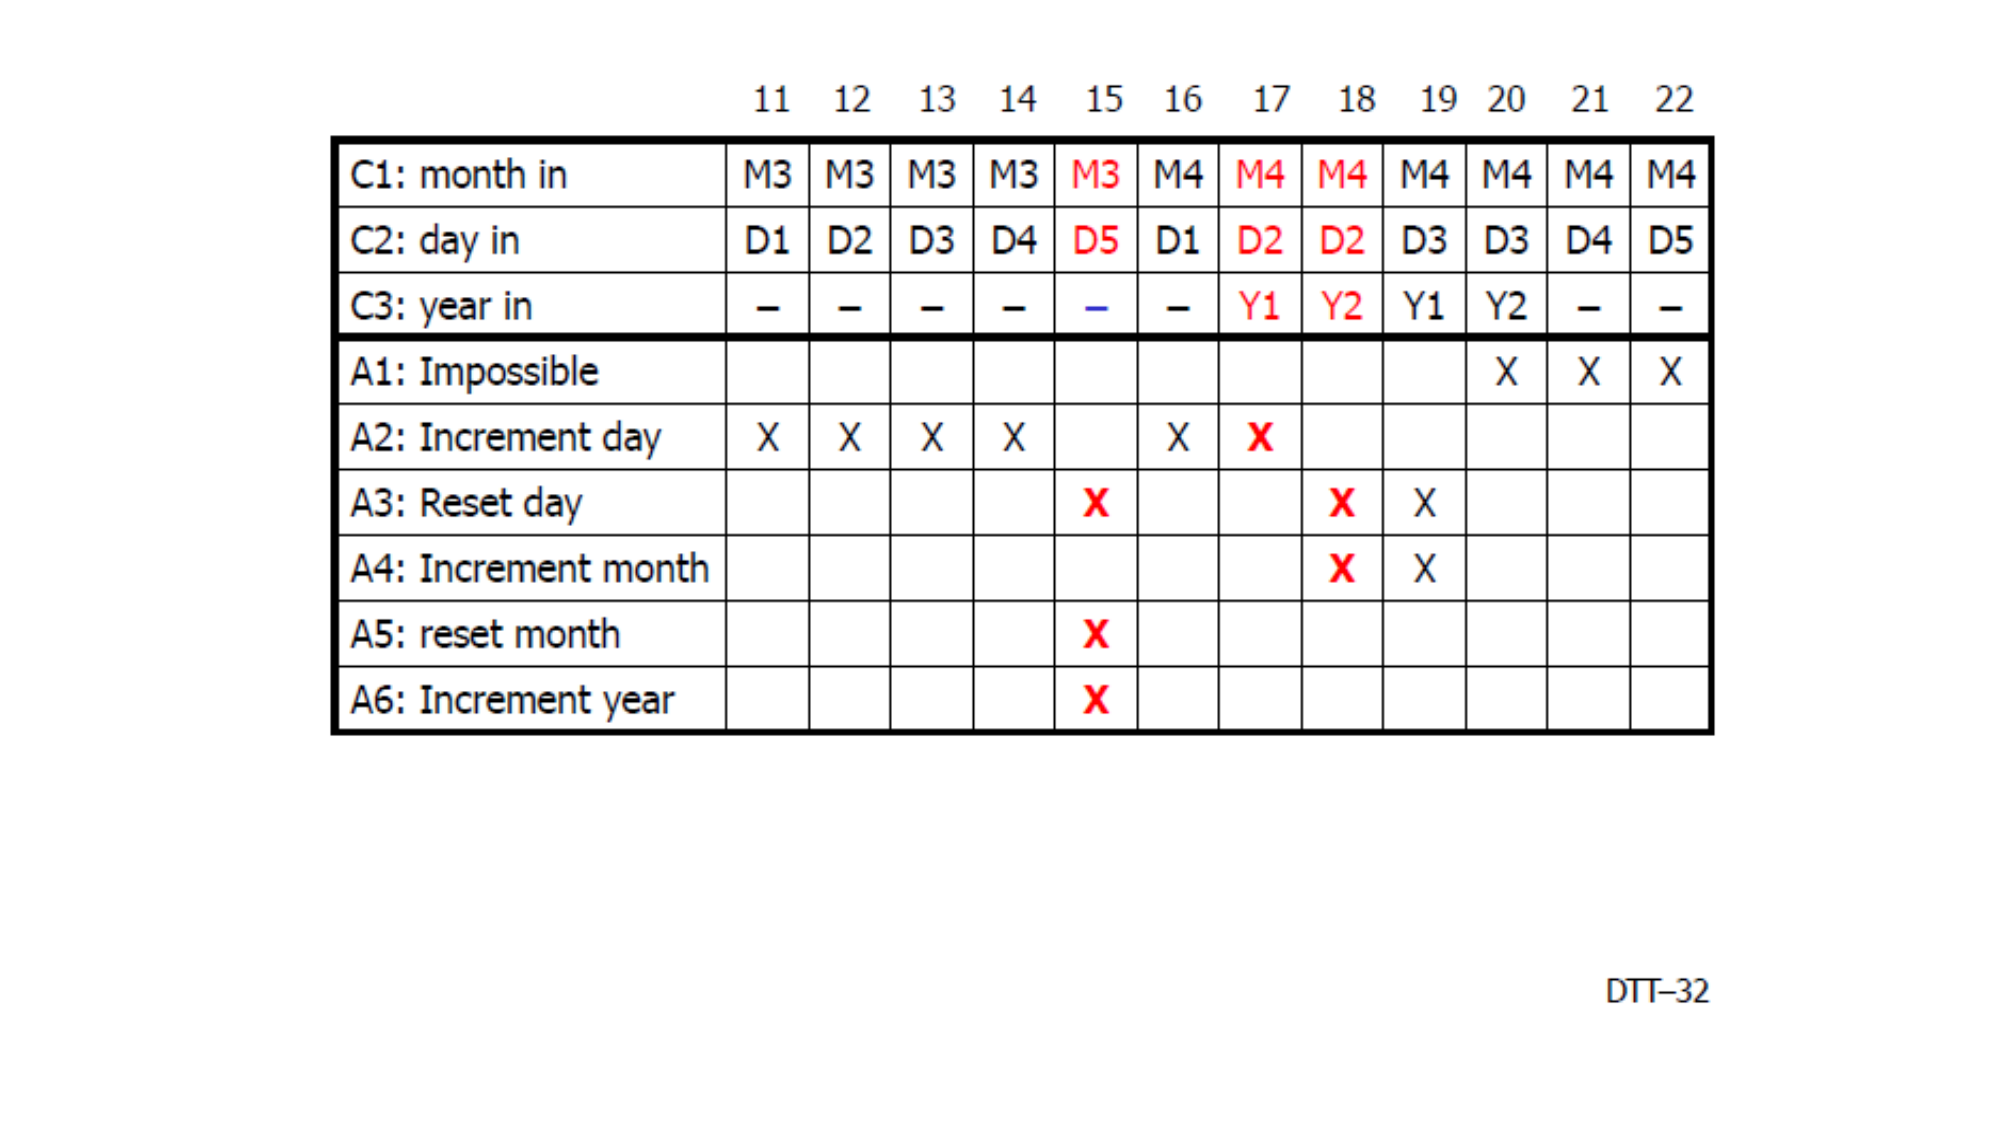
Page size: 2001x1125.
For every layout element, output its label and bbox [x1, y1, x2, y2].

list [246, 28, 1816, 1006]
